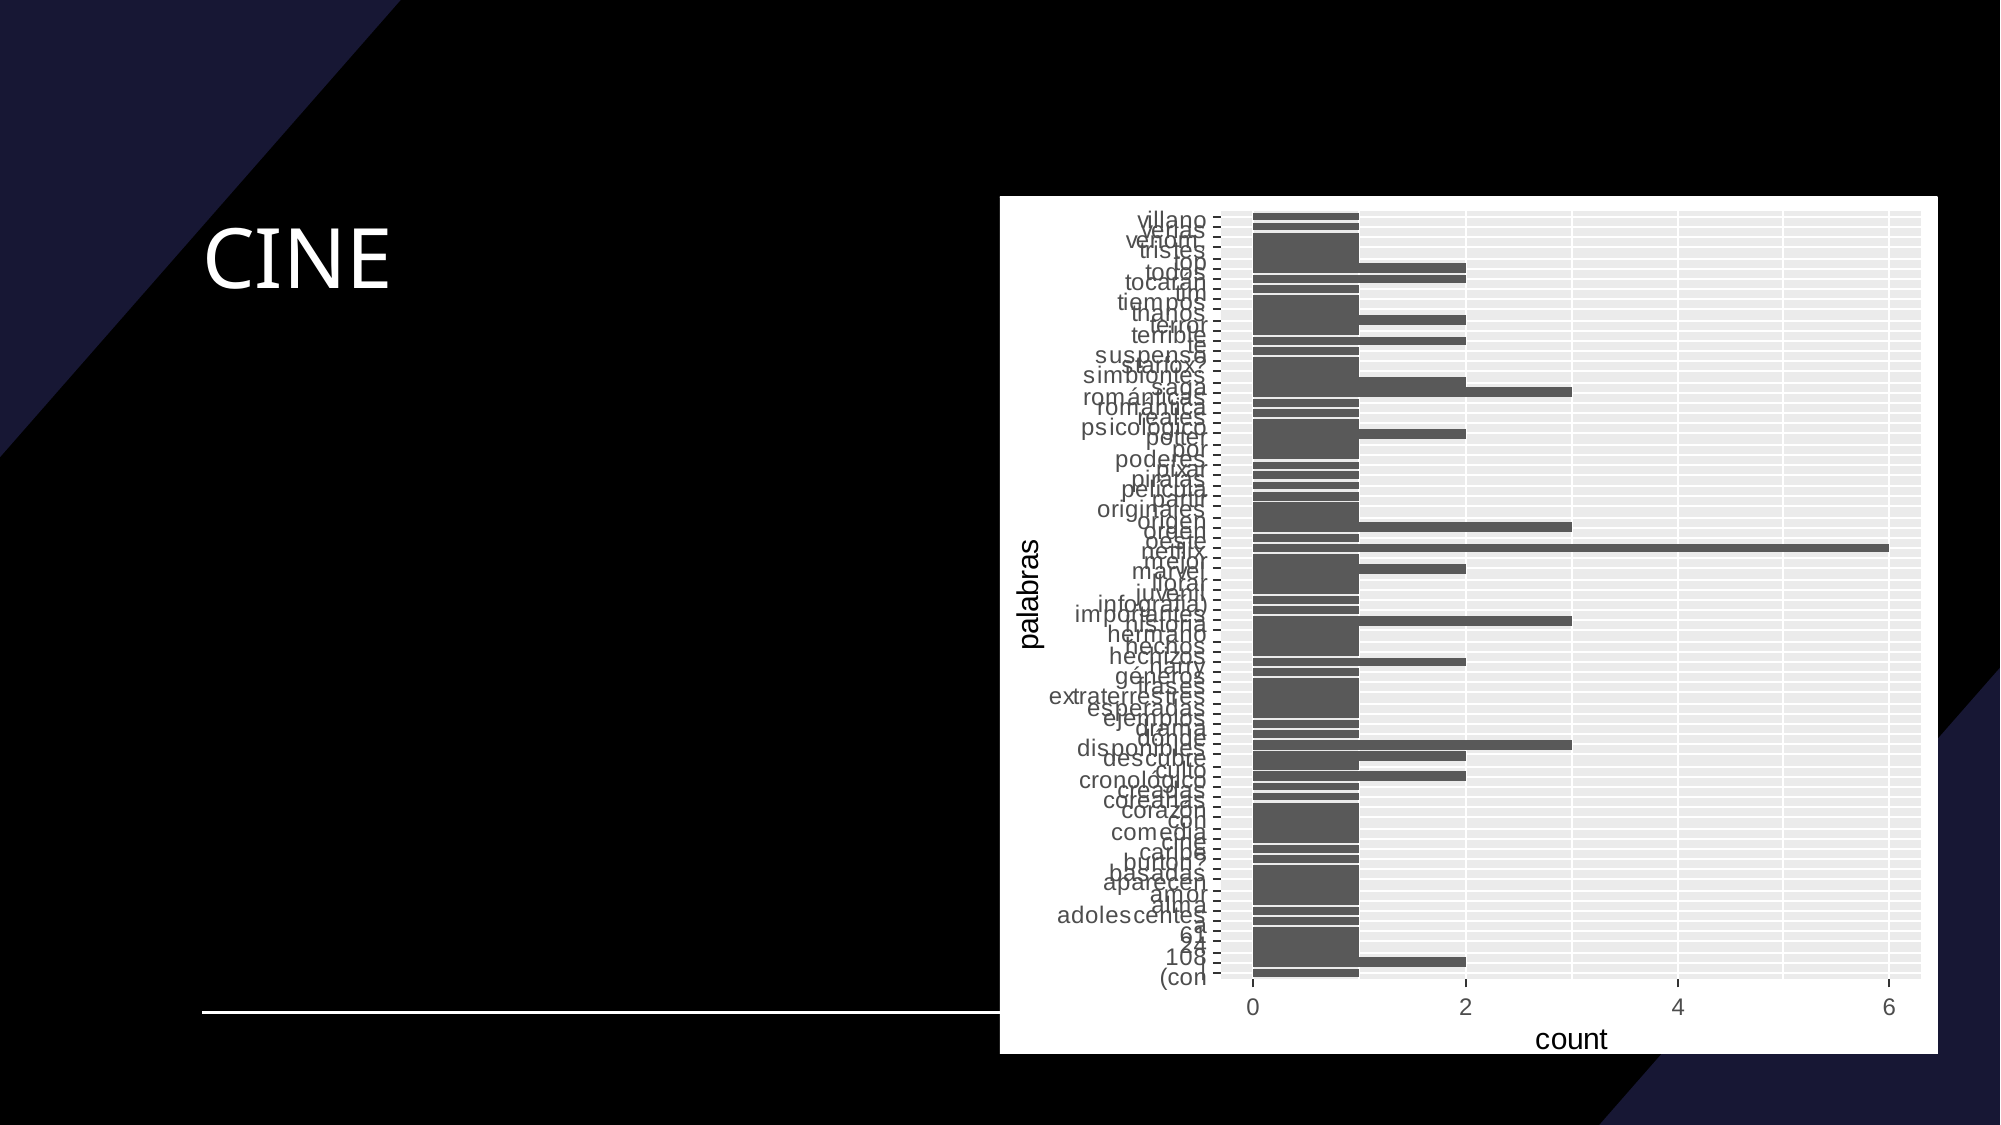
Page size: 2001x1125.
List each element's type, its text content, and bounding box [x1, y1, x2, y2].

title CINE [187, 143, 1813, 367]
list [999, 196, 1943, 1054]
